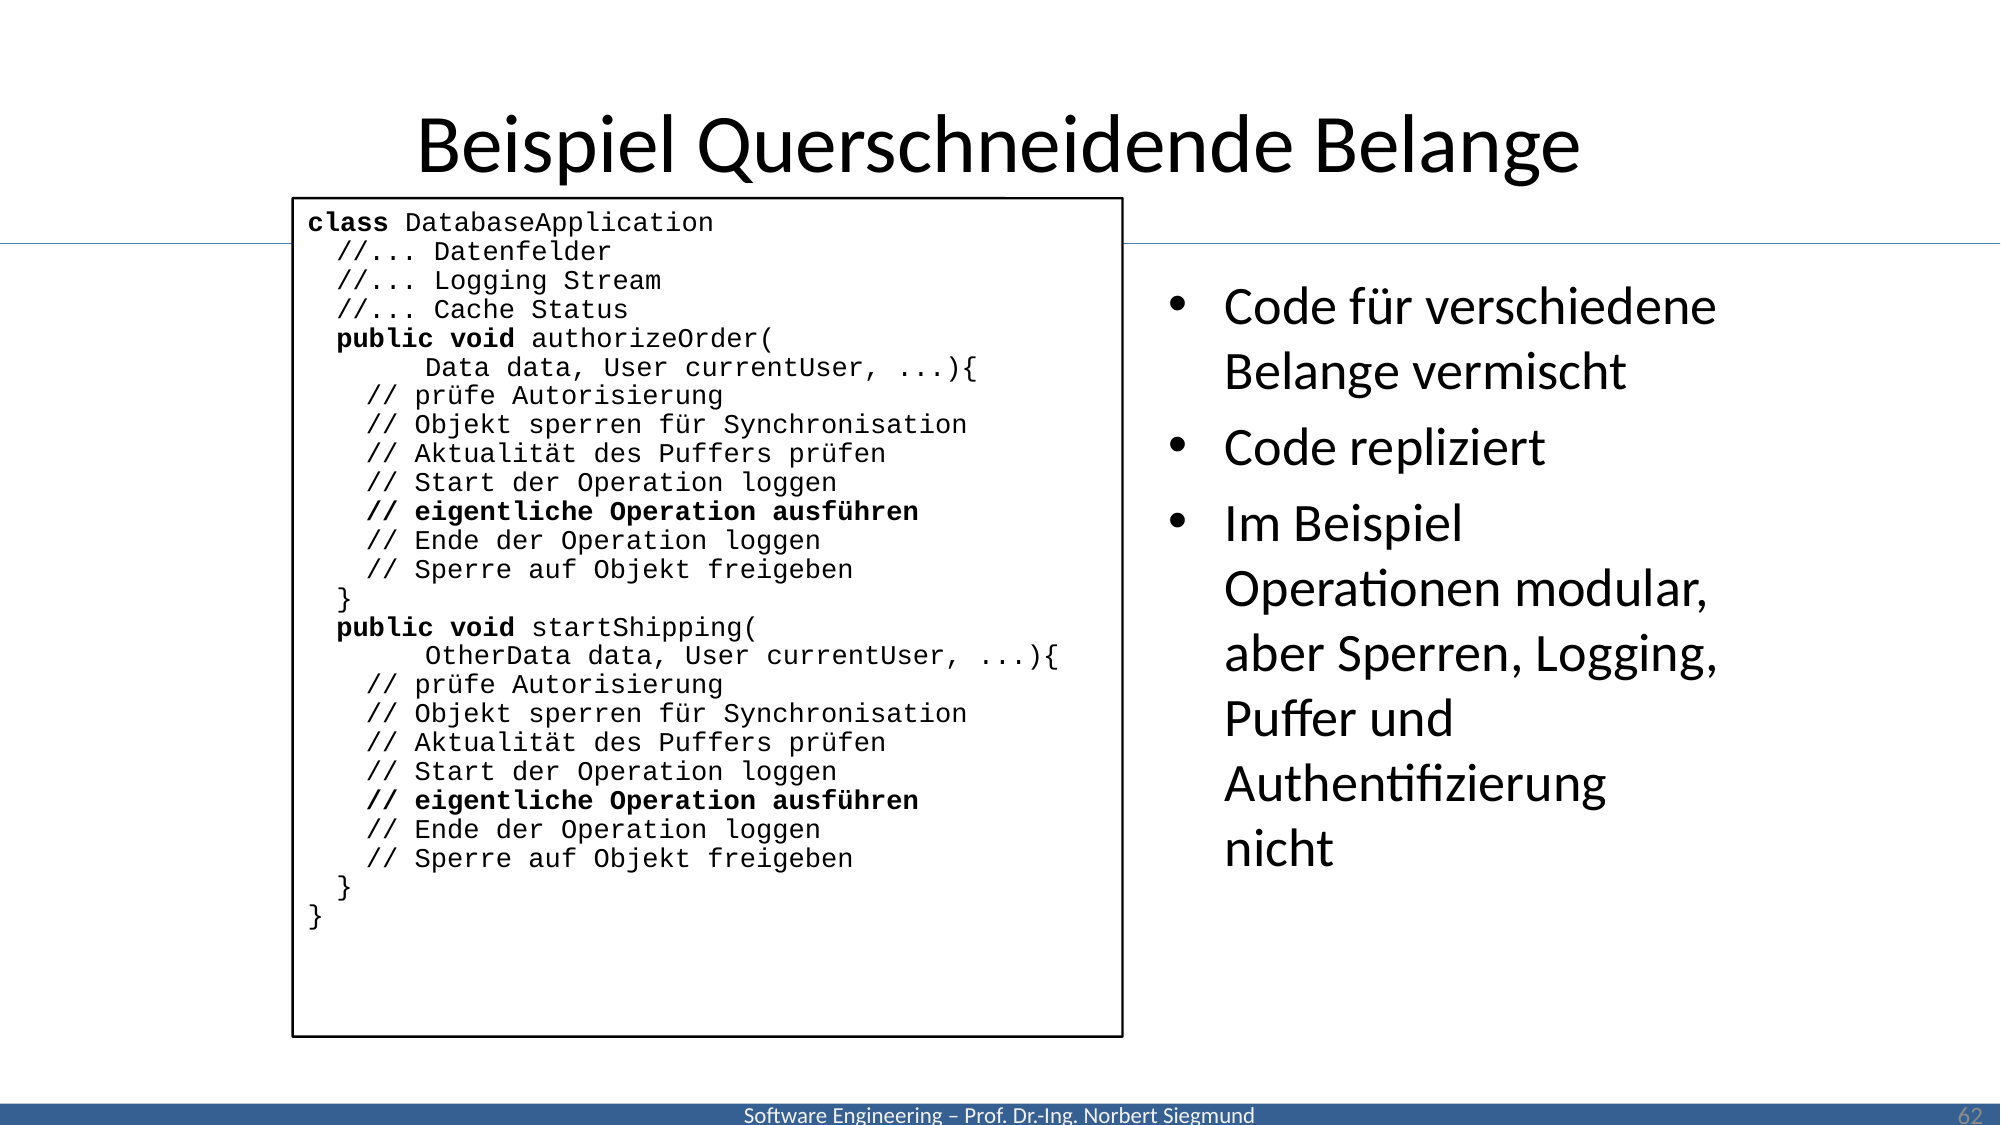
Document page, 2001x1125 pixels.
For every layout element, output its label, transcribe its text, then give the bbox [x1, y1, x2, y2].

list Code für verschiedene Belange vermischt Code repliziert Im Beispiel Operationen modular, aber Sperren, Logging, Puffer und Authentifizierung nicht [1153, 262, 1745, 1104]
slide_number 62 [1531, 1084, 1999, 1125]
text_box class DatabaseApplication //... Datenfelder //... Logging Stream //... Cache Status public void authorizeOrder( Data data, User currentUser, ...){ // prüfe Autorisierung // Objekt sperren für Synchronisation // Aktualität des Puffers prüfen // Start der Operation loggen // eigentliche Operation ausführen // Ende der Operation loggen // Sperre auf Objekt freigeben } public void startShipping( OtherData data, User currentUser, ...){ // prüfe Autorisierung // Objekt sperren für Synchronisation // Aktualität des Puffers prüfen // Start der Operation loggen // eigentliche Operation ausführen // Ende der Operation loggen // Sperre auf Objekt freigeben } } [292, 198, 1123, 1037]
title Beispiel Querschneidende Belange [99, 45, 1900, 233]
